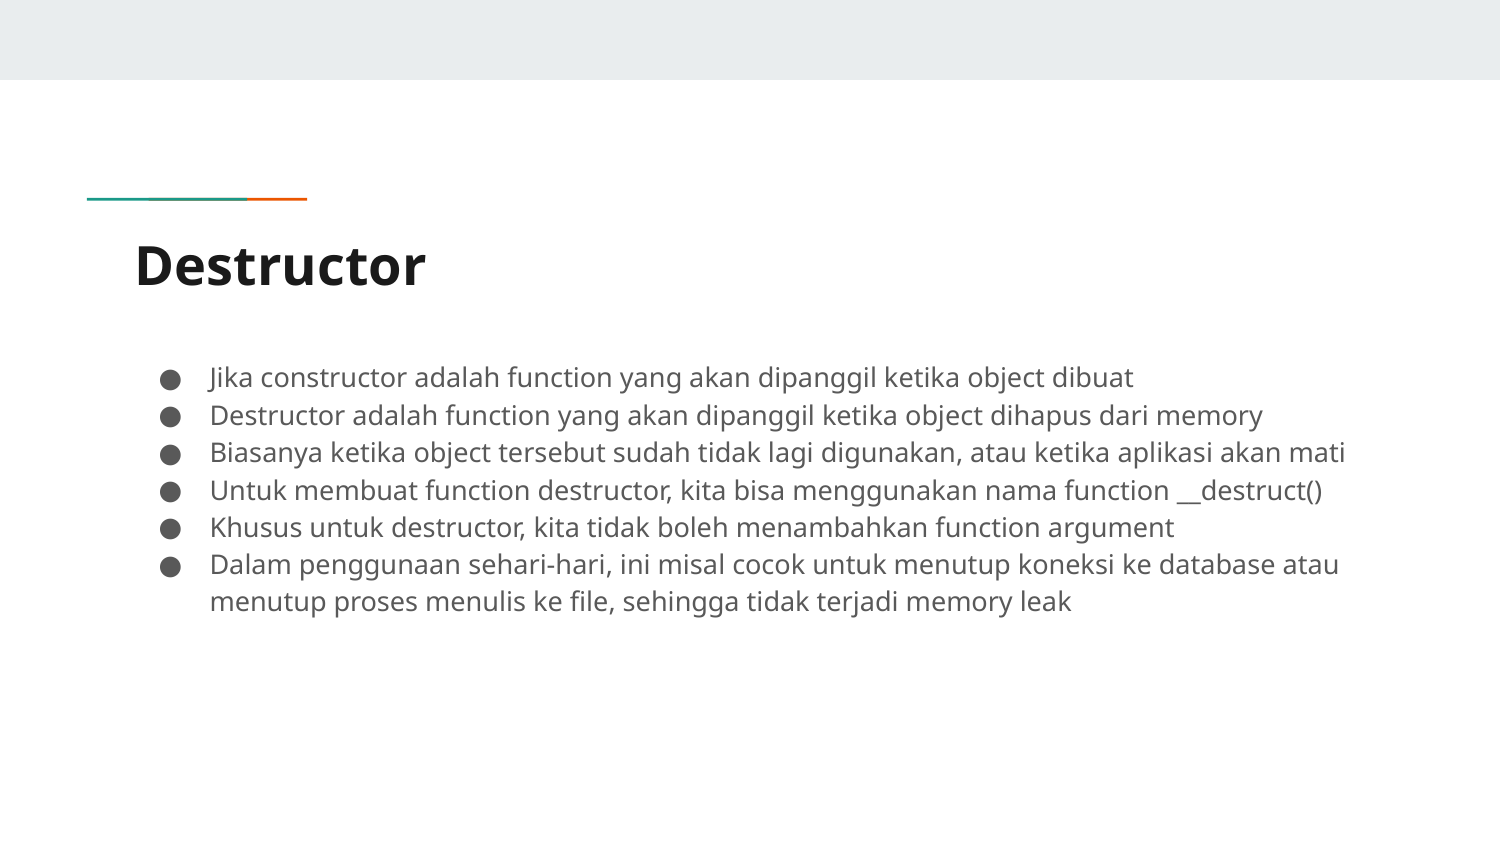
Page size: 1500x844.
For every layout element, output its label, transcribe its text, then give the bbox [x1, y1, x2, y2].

list Jika constructor adalah function yang akan dipanggil ketika object dibuat Destructor adalah function yang akan dipanggil ketika object dihapus dari memory Biasanya ketika object tersebut sudah tidak lagi digunakan, atau ketika aplikasi akan mati Untuk membuat function destructor, kita bisa menggunakan nama function __destruct() Khusus untuk destructor, kita tidak boleh menambahkan function argument Dalam penggunaan sehari-hari, ini misal cocok untuk menutup koneksi ke database atau menutup proses menulis ke file, sehingga tidak terjadi memory leak [119, 341, 1381, 712]
title Destructor [119, 216, 1381, 305]
